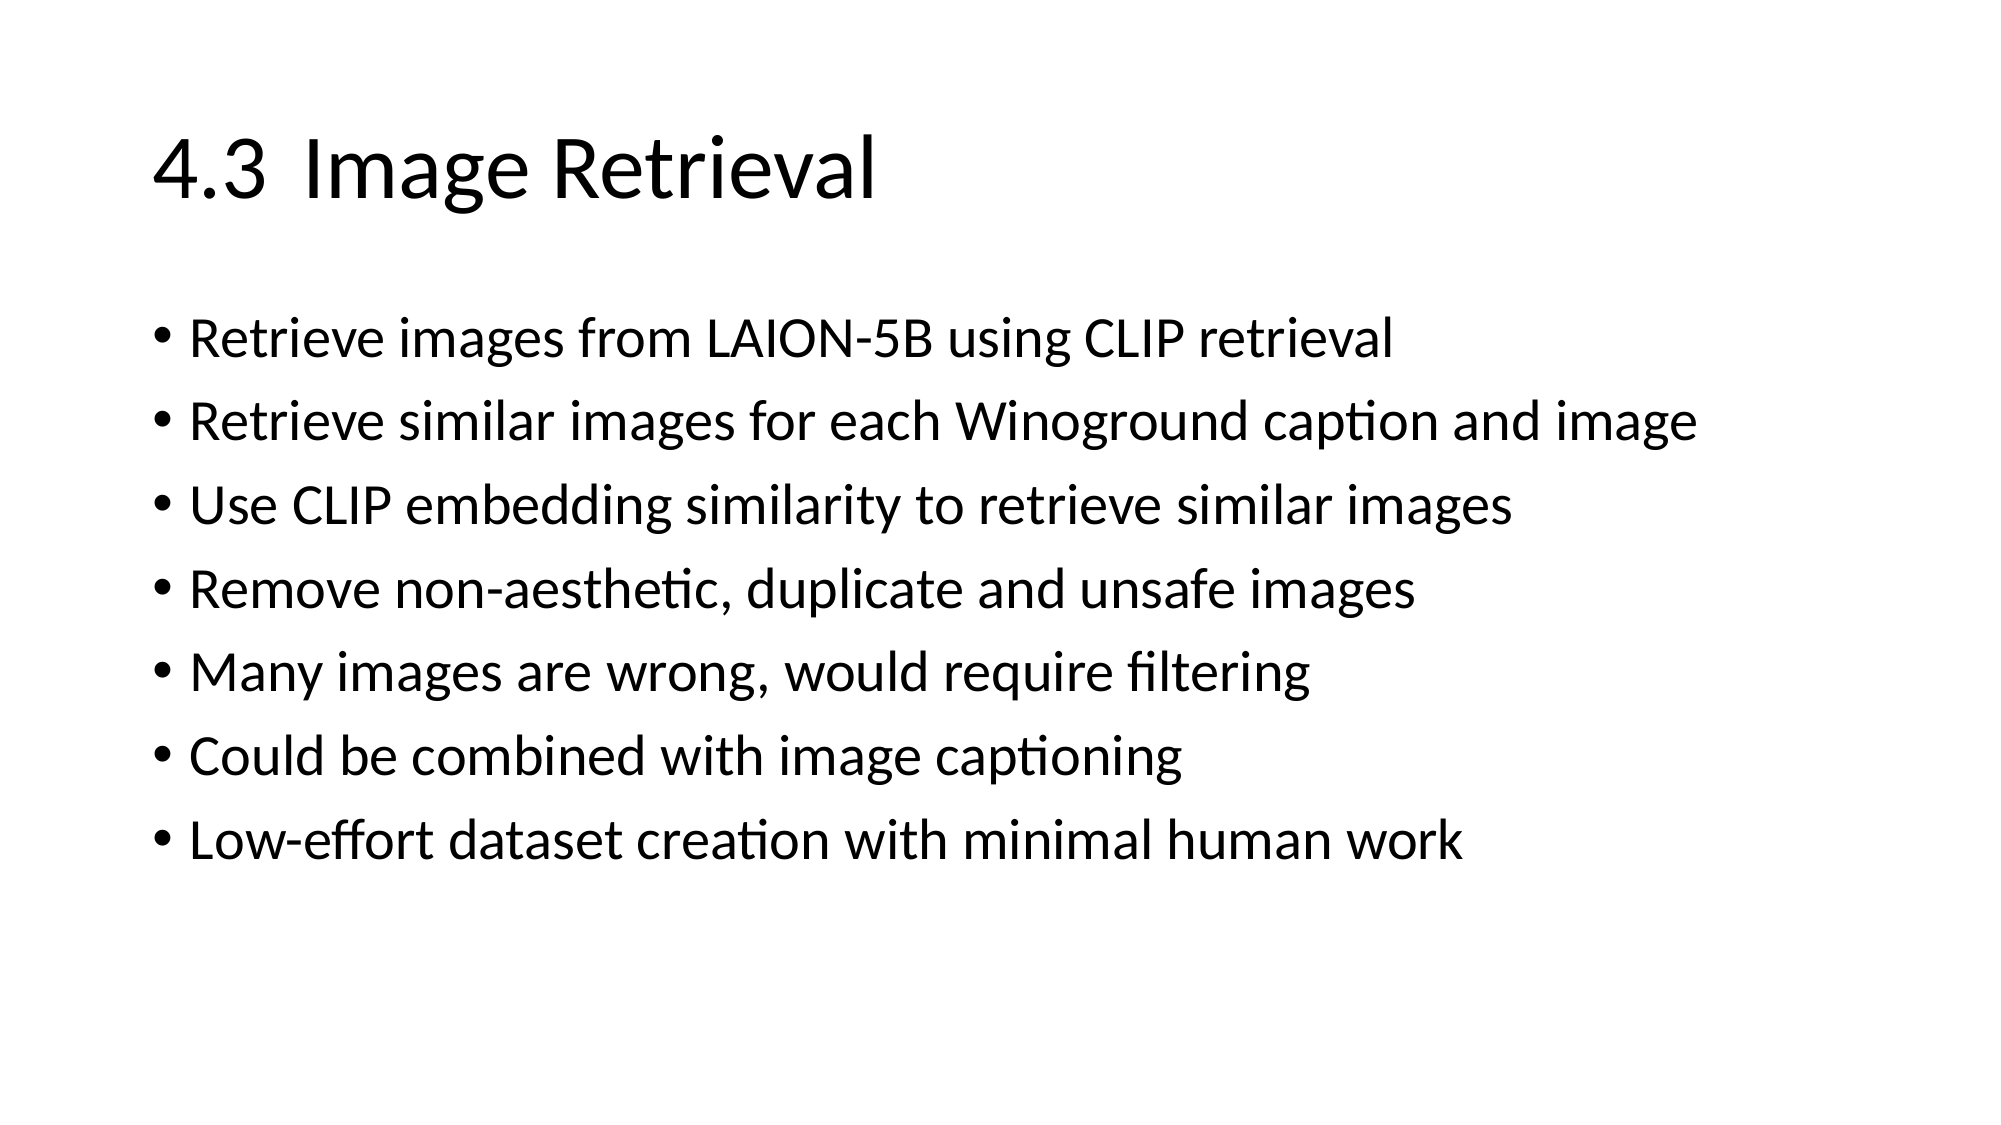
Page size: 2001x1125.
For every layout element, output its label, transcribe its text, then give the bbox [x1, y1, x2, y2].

list Retrieve images from LAION-5B using CLIP retrieval Retrieve similar images for each Winoground caption and image Use CLIP embedding similarity to retrieve similar images Remove non-aesthetic, duplicate and unsafe images Many images are wrong, would require filtering Could be combined with image captioning Low-effort dataset creation with minimal human work [137, 299, 1863, 1014]
title 4.3 Image Retrieval [137, 59, 1863, 278]
